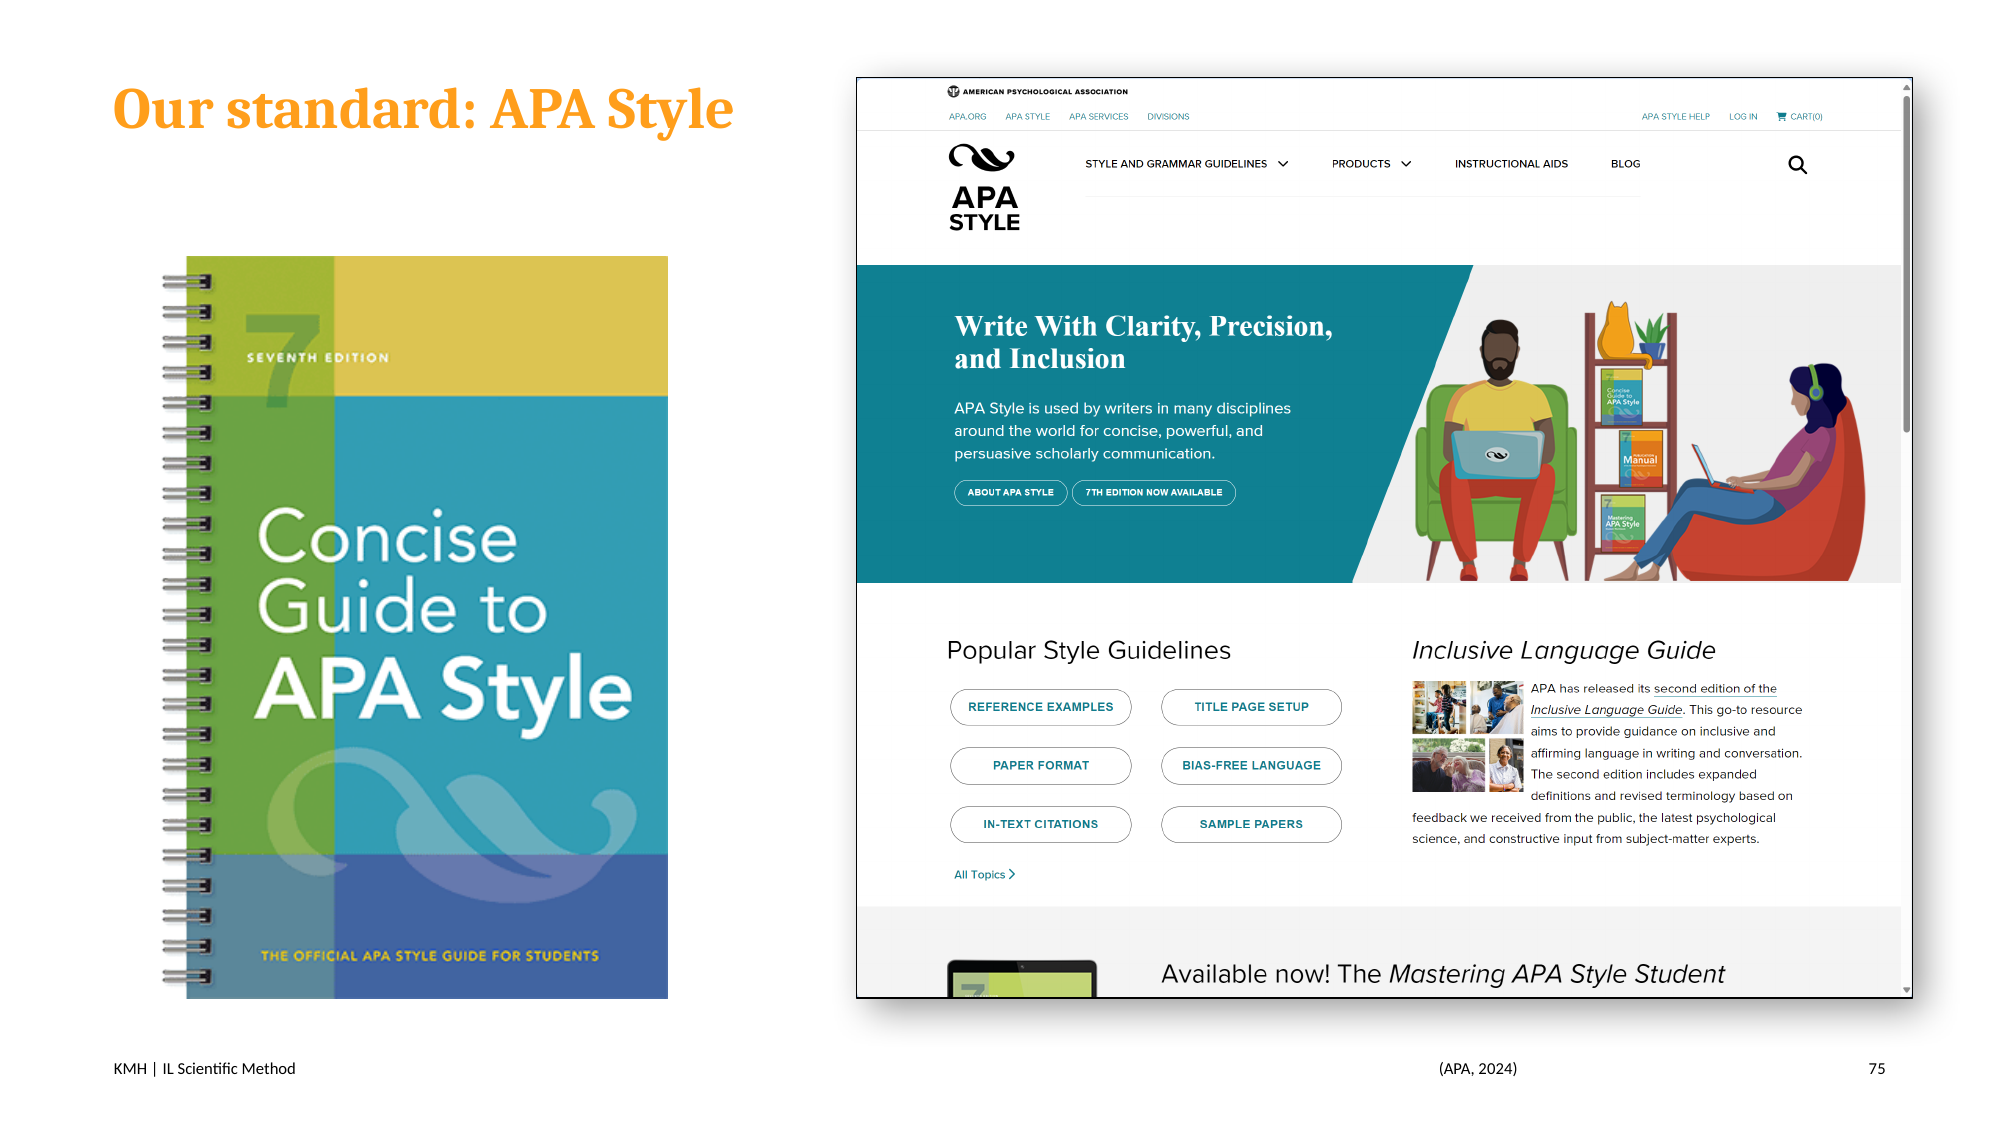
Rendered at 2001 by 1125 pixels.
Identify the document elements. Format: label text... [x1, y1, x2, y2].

slide_number 75 [1803, 1056, 1886, 1080]
title Our standard: APA Style [114, 78, 856, 209]
slide_number (APA, 2024) [1177, 1056, 1780, 1080]
picture [143, 256, 668, 1000]
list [857, 78, 1912, 998]
footer KMH | IL Scientific Method [114, 1056, 953, 1080]
